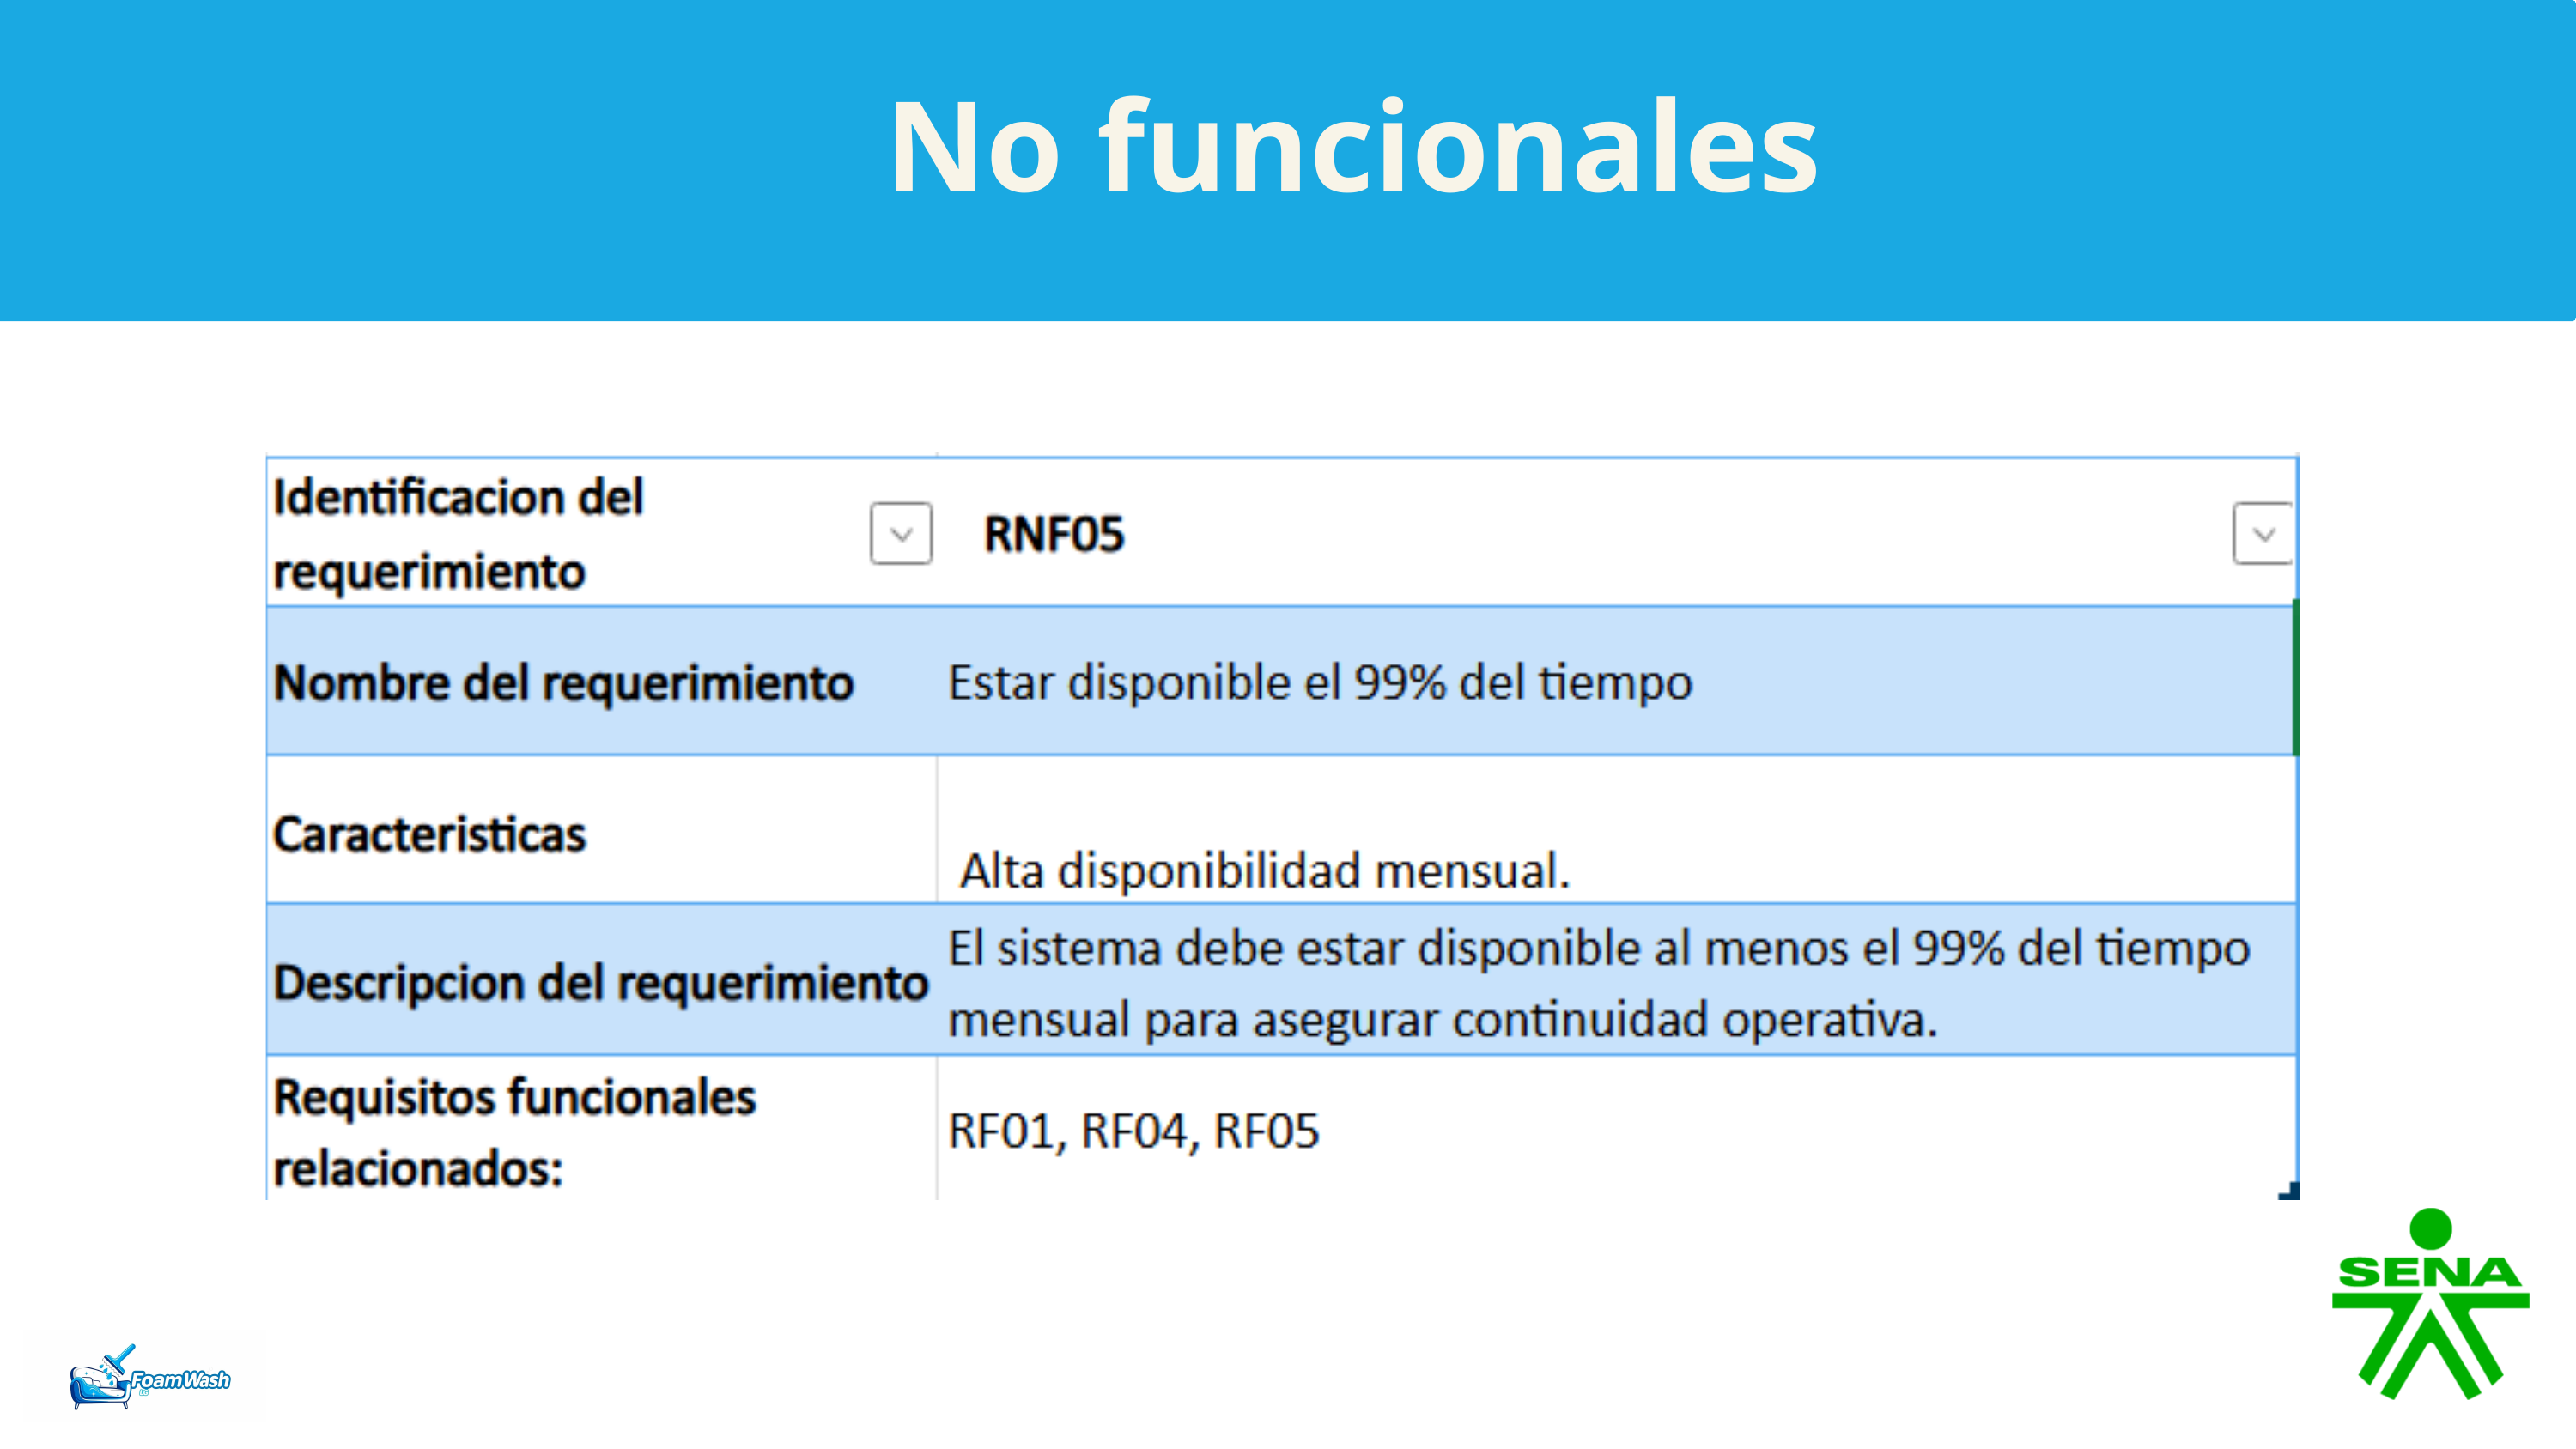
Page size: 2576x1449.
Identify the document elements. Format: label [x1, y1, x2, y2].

text_box [23, 1330, 266, 1422]
text_box [2332, 1207, 2530, 1401]
text_box [265, 452, 2300, 1200]
text_box [0, 0, 2576, 322]
